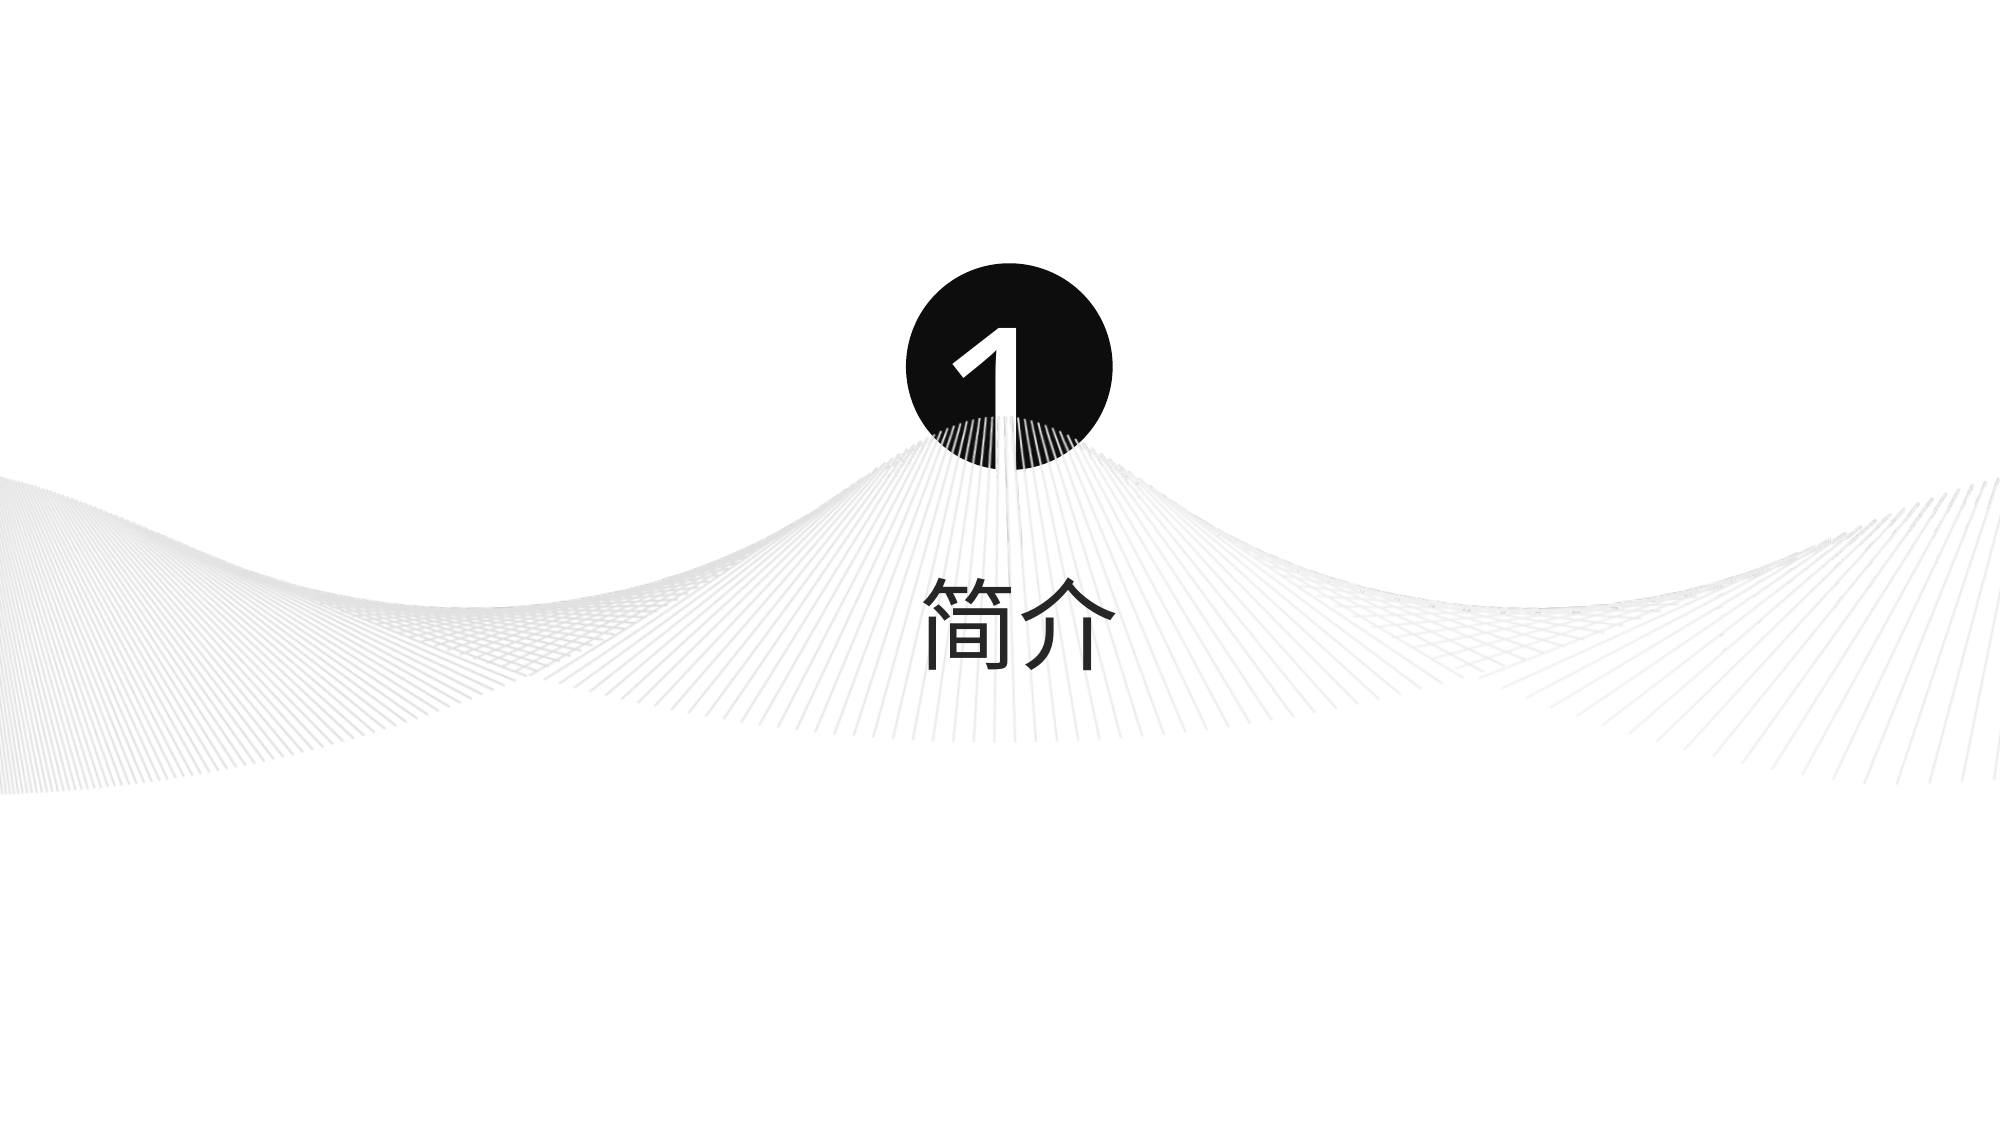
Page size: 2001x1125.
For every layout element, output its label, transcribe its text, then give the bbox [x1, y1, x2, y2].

text_box [1020, 262, 1114, 414]
text_box 1 [916, 252, 1020, 415]
text_box [904, 319, 916, 414]
picture [0, 367, 2000, 878]
